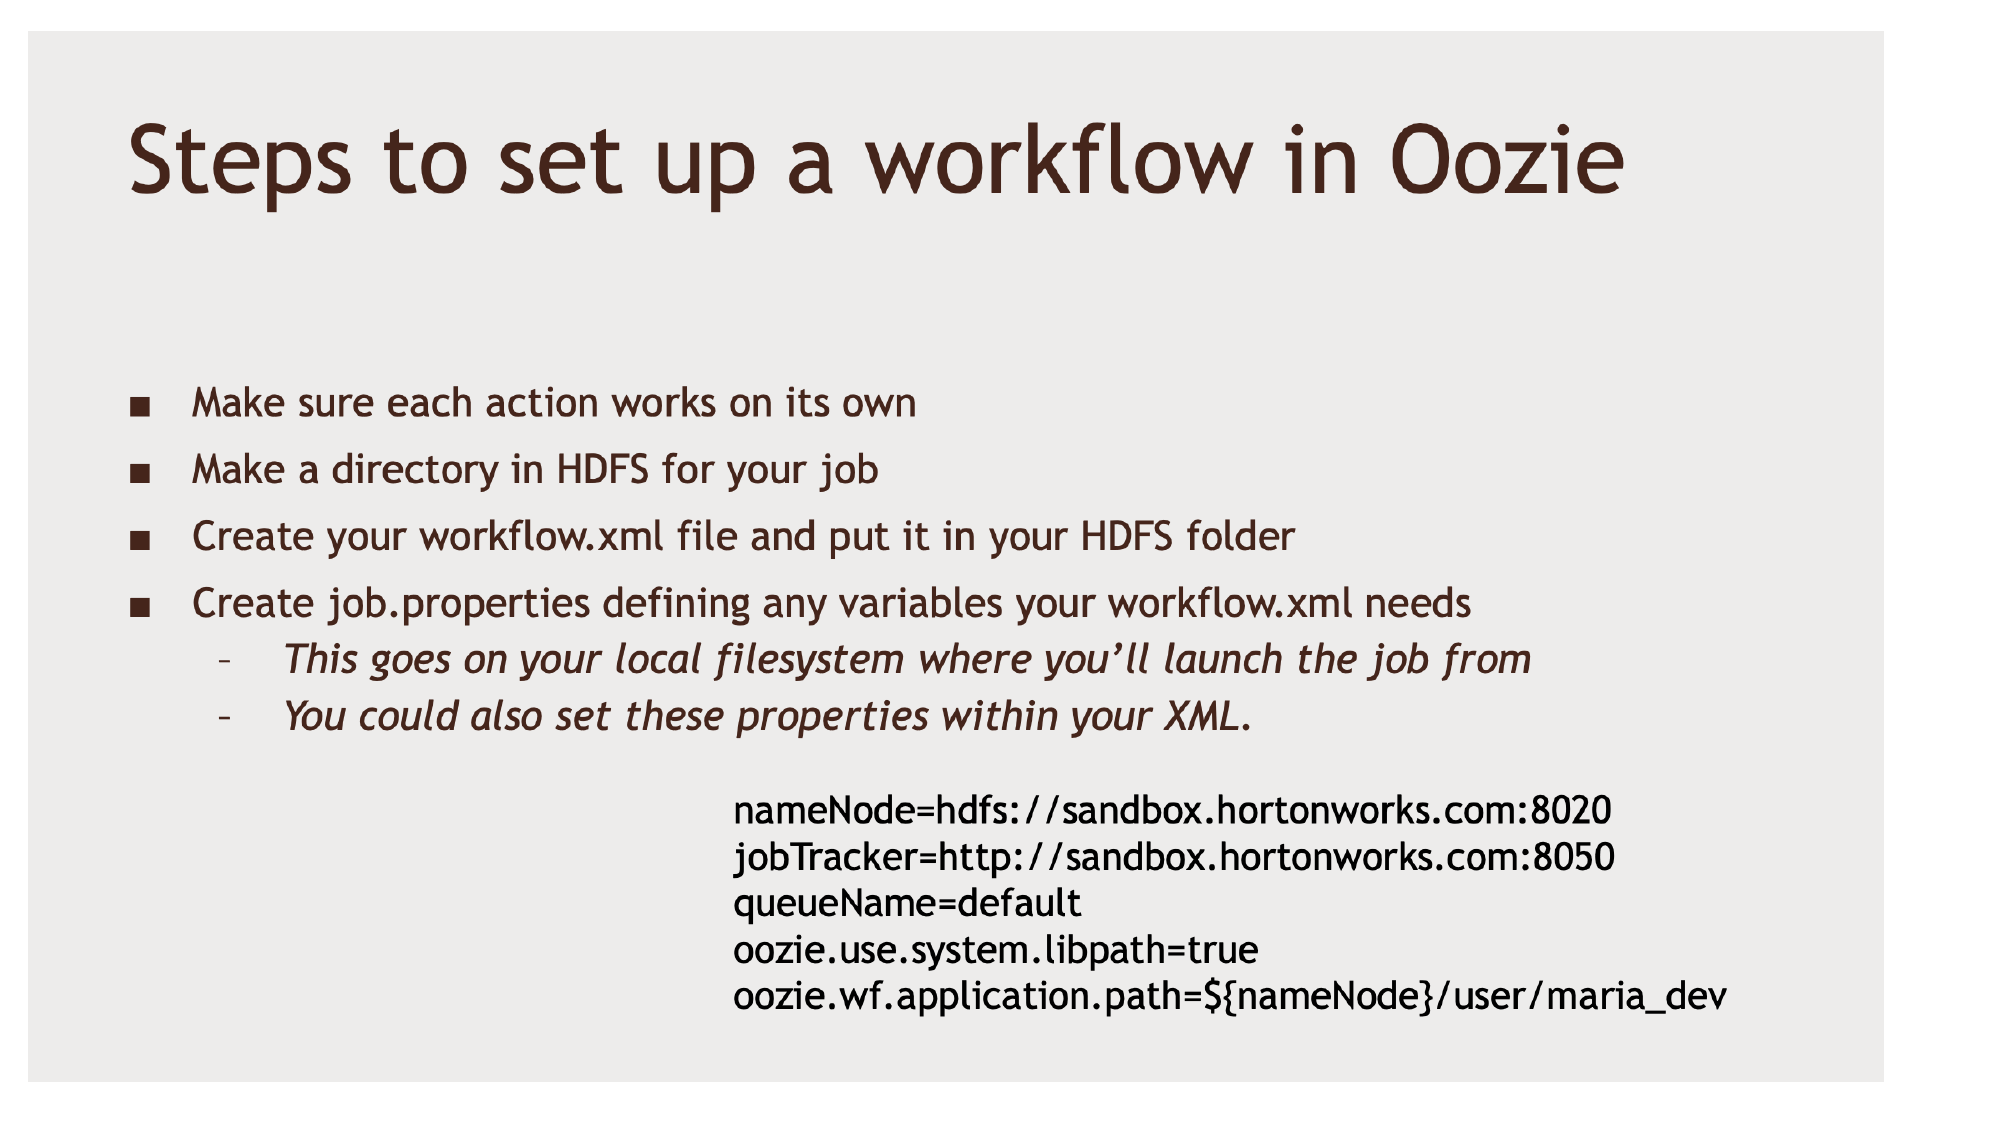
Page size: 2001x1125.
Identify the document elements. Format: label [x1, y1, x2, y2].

list [27, 31, 1885, 1083]
